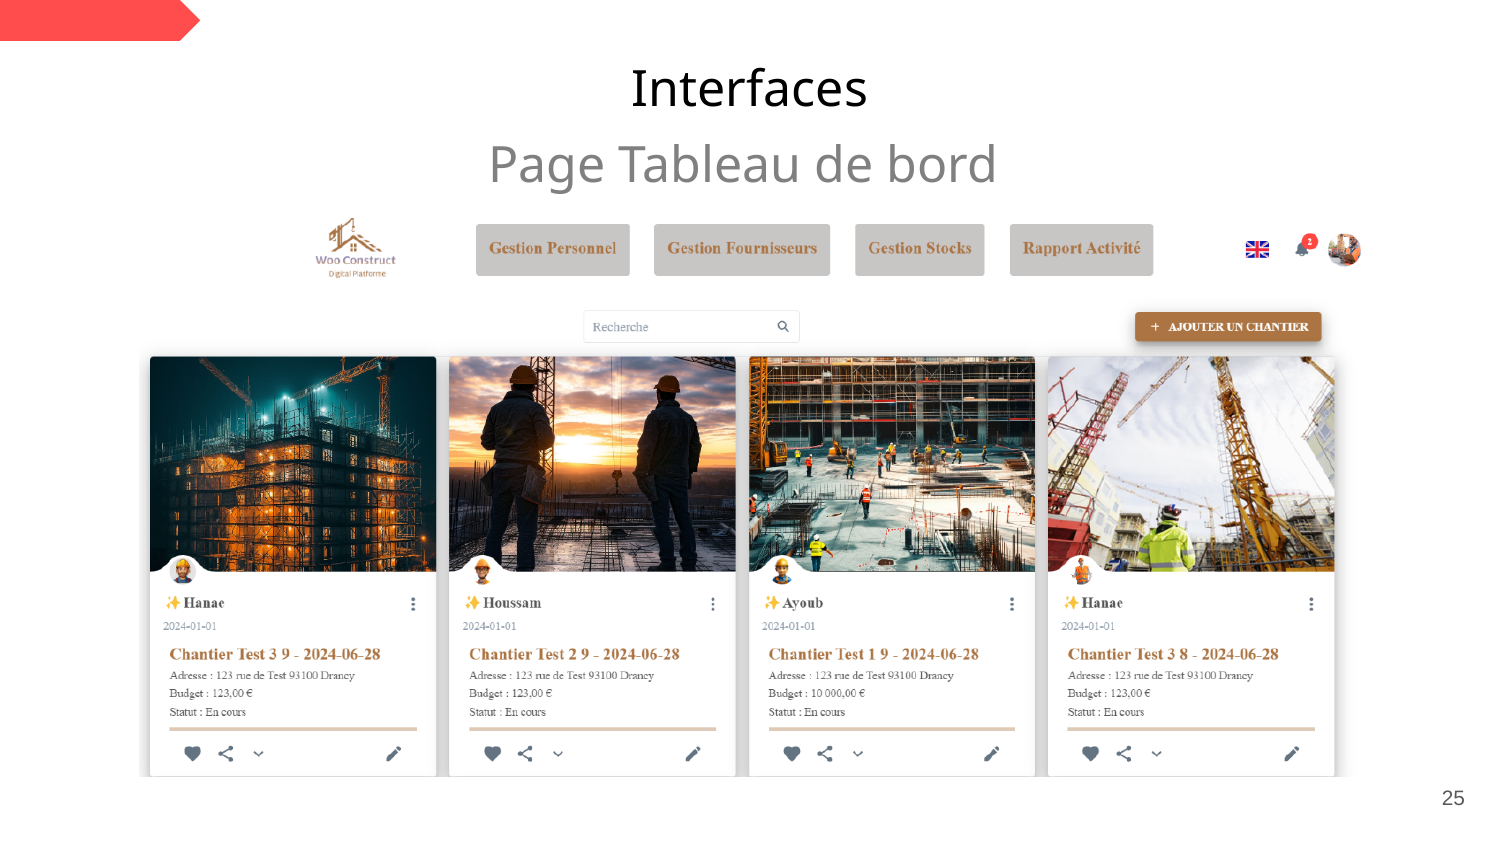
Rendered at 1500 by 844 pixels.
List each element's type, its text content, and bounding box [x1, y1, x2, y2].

text_box Page Tableau de bord [418, 143, 1082, 208]
text_box [0, 0, 203, 43]
slide_number 25 [1389, 764, 1480, 830]
title Interfaces [418, 67, 1082, 132]
picture [139, 217, 1361, 777]
